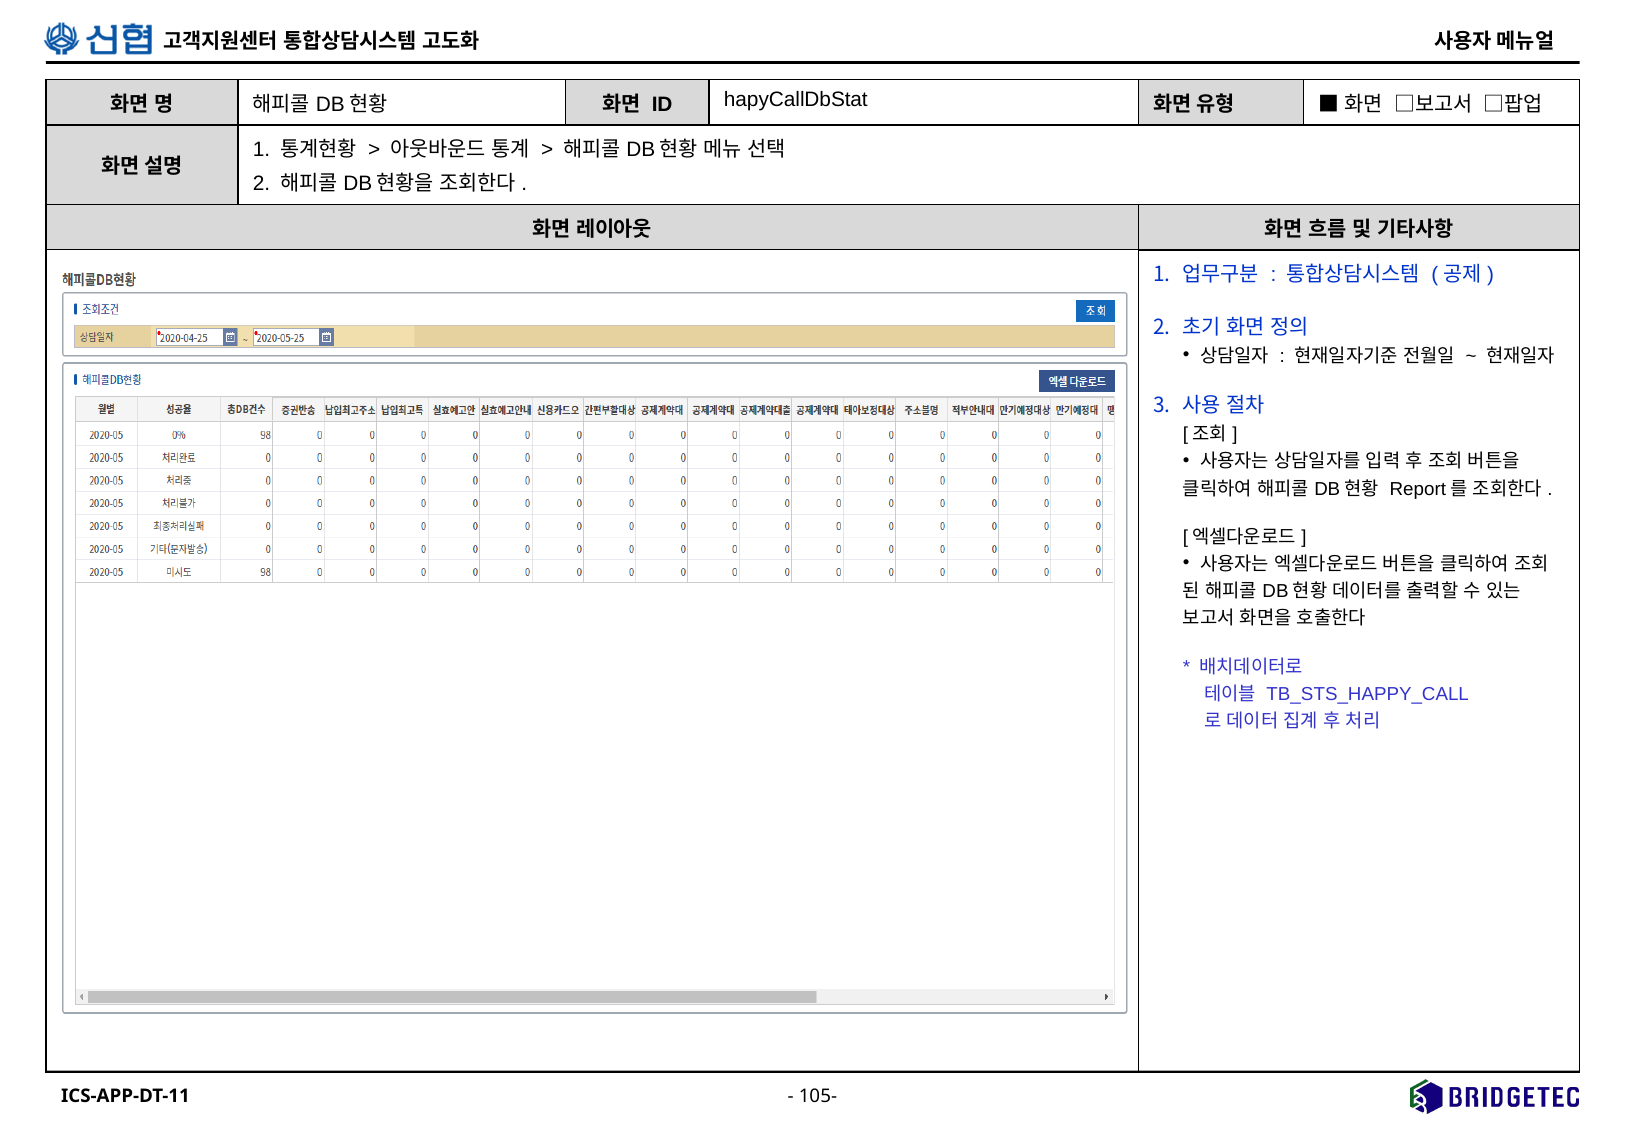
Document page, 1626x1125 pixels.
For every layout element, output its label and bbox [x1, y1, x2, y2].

table_header [1304, 80, 1579, 124]
table_header [47, 80, 237, 124]
table_cell [47, 250, 1138, 1072]
table_cell [1139, 205, 1579, 249]
table_cell [47, 205, 1138, 249]
picture [60, 272, 1128, 1037]
table_header [566, 80, 708, 124]
picture [42, 20, 154, 58]
table_cell [47, 126, 237, 204]
picture [1410, 1079, 1579, 1114]
table_header [239, 80, 565, 124]
table_cell [239, 126, 1579, 204]
table_cell [1139, 251, 1579, 1072]
table_header [710, 80, 1138, 124]
table_header [1139, 80, 1303, 124]
